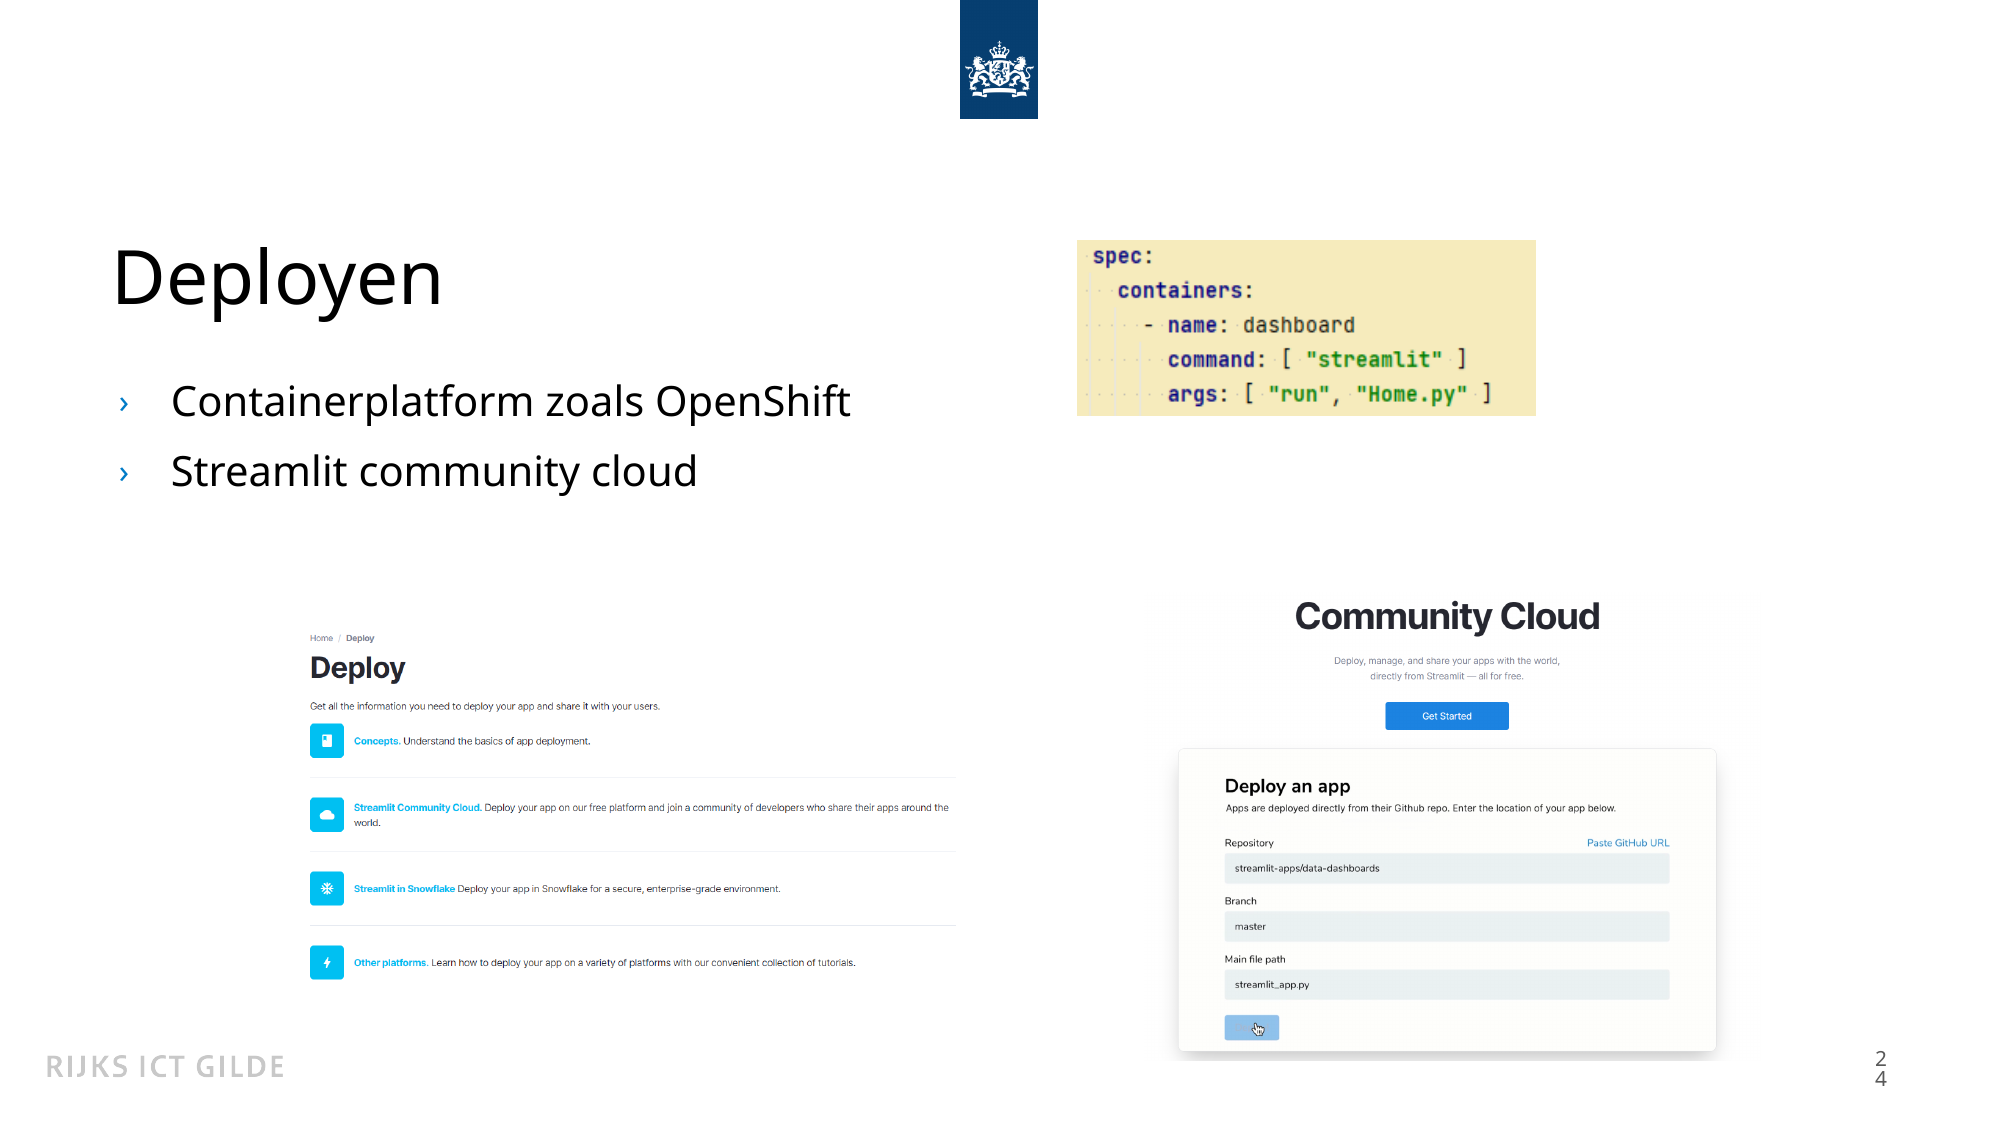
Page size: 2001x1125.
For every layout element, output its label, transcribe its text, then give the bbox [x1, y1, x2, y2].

title Deployen [103, 172, 1897, 329]
picture [1077, 240, 1536, 416]
slide_number 24 [1874, 1047, 1897, 1074]
picture [1144, 592, 1761, 1062]
picture [302, 625, 972, 986]
picture [42, 1024, 592, 1082]
picture [960, 0, 1038, 119]
text_box Containerplatform zoals OpenShift Streamlit community cloud [104, 373, 971, 533]
